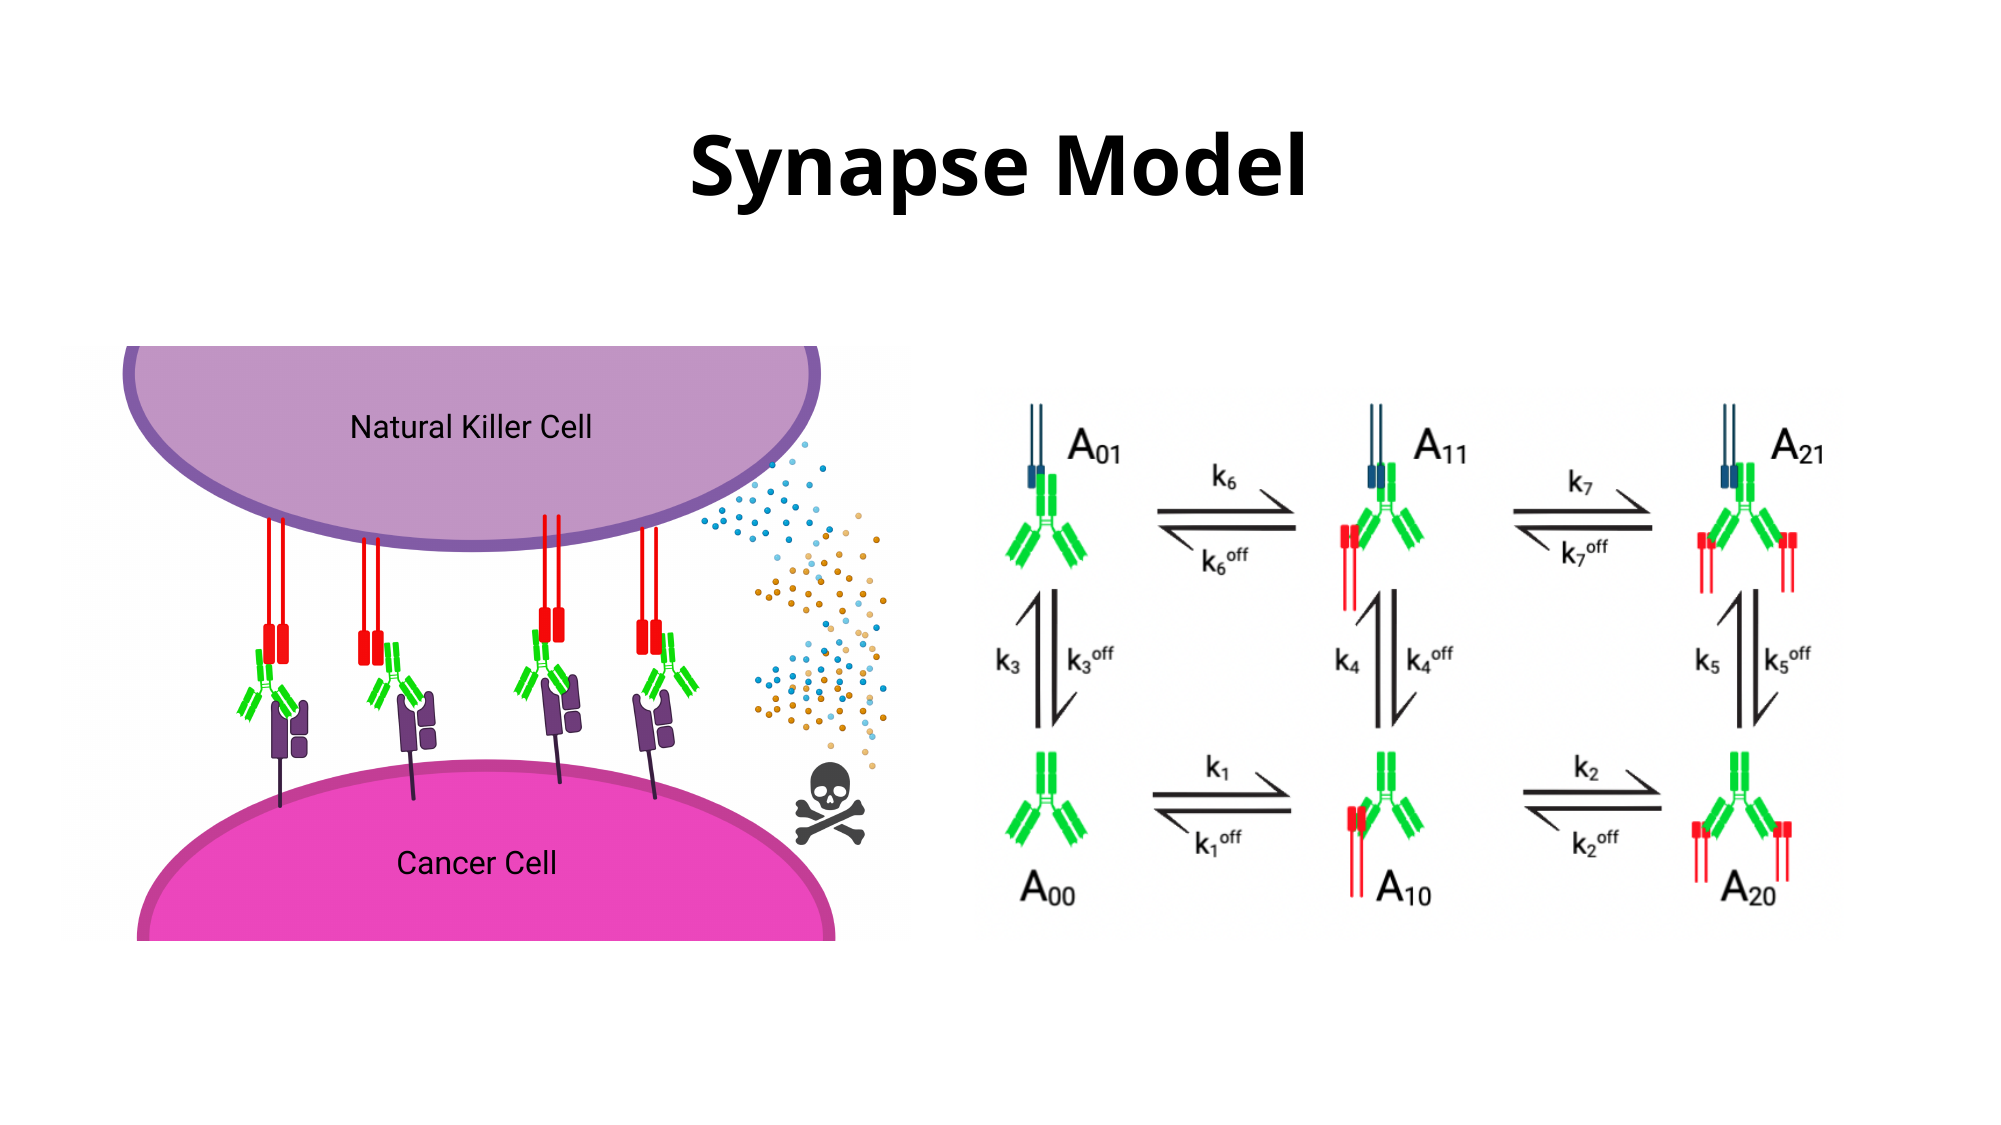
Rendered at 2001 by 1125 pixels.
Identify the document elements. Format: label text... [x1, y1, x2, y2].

picture [974, 387, 1844, 942]
picture [60, 345, 912, 942]
title Synapse Model [137, 59, 1863, 278]
